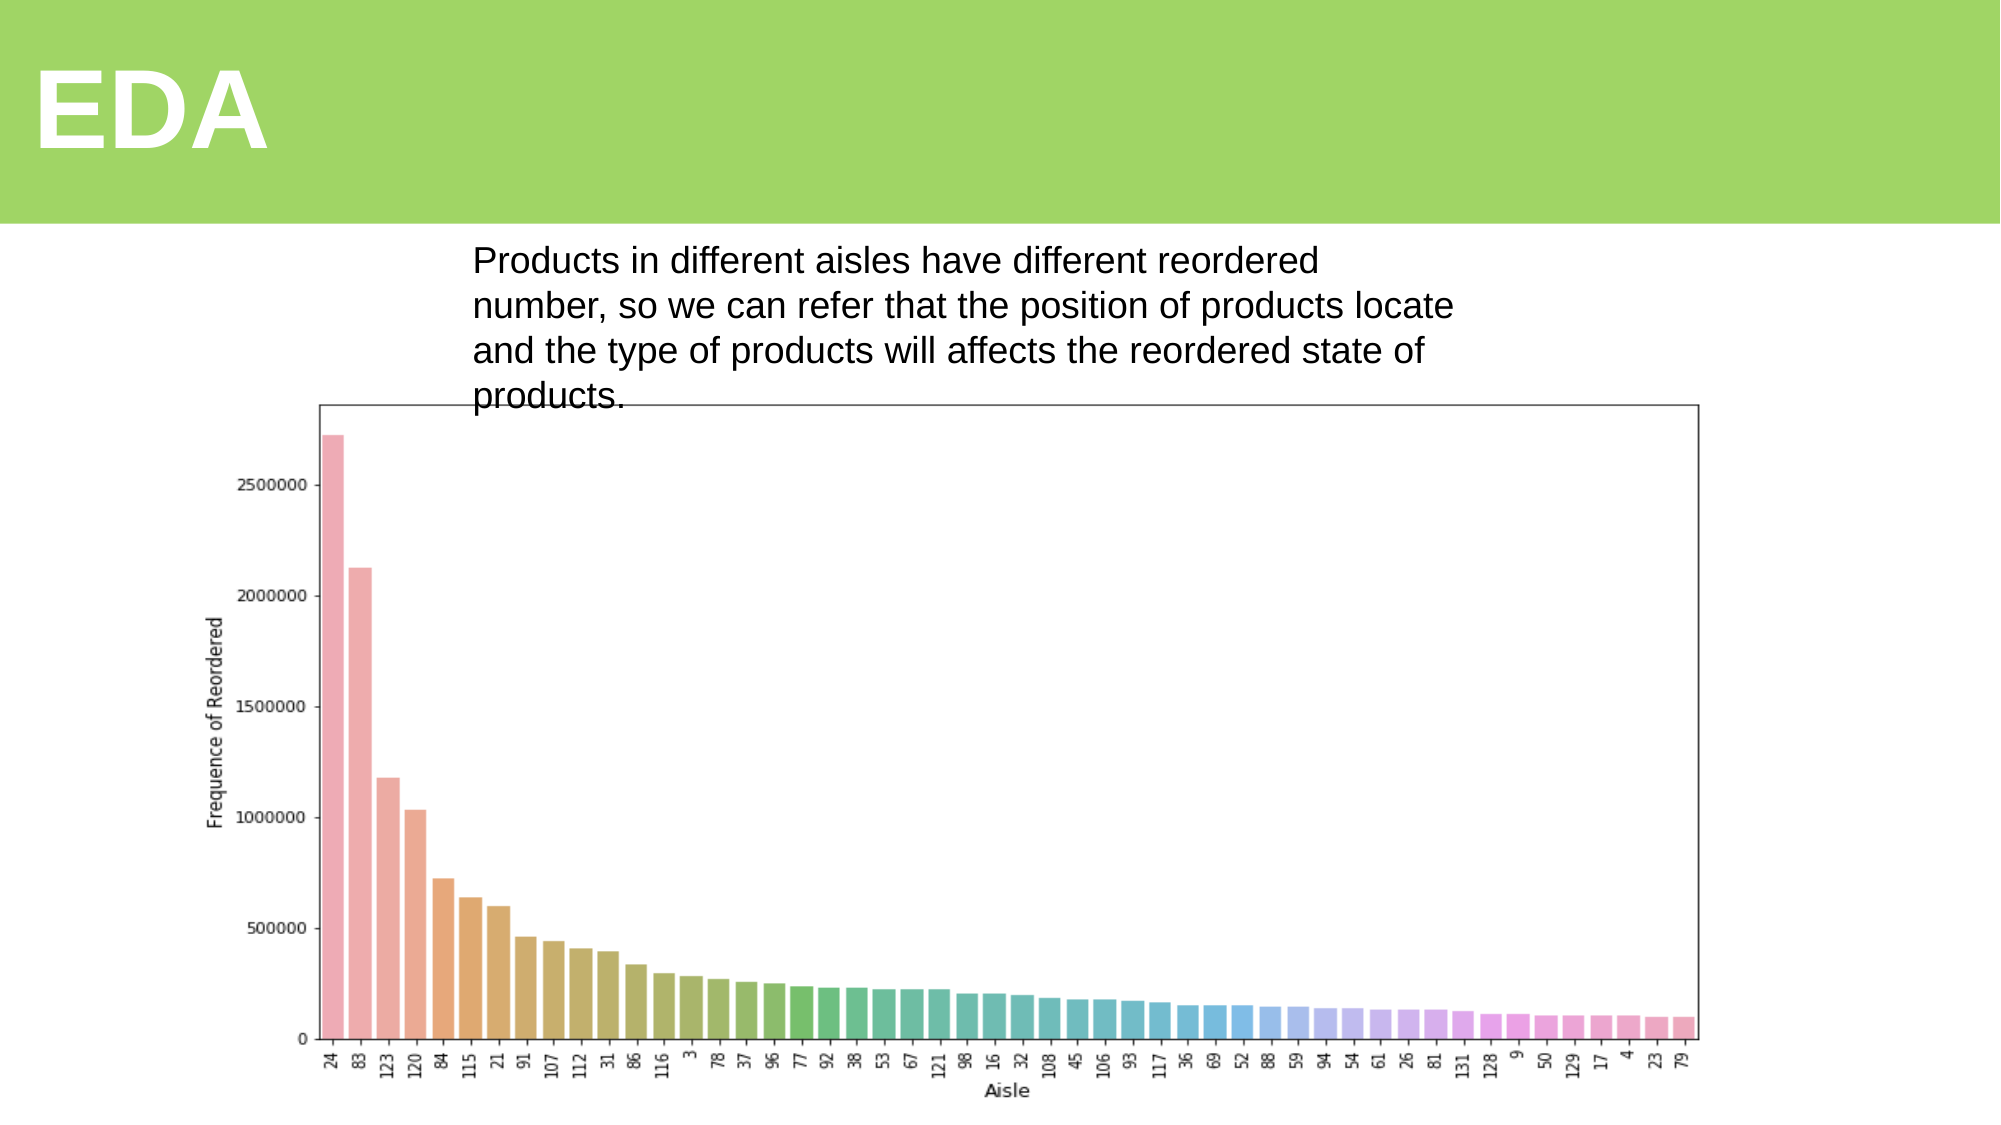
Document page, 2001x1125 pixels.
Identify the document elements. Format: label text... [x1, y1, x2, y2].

text_box Products in different aisles have different reordered number, so we can refer that the position of products locate and the type of products will affects the reordered state of products. [457, 229, 1479, 304]
list EDA [18, 52, 1986, 172]
text_box [0, 0, 2000, 225]
picture [97, 304, 1876, 1125]
